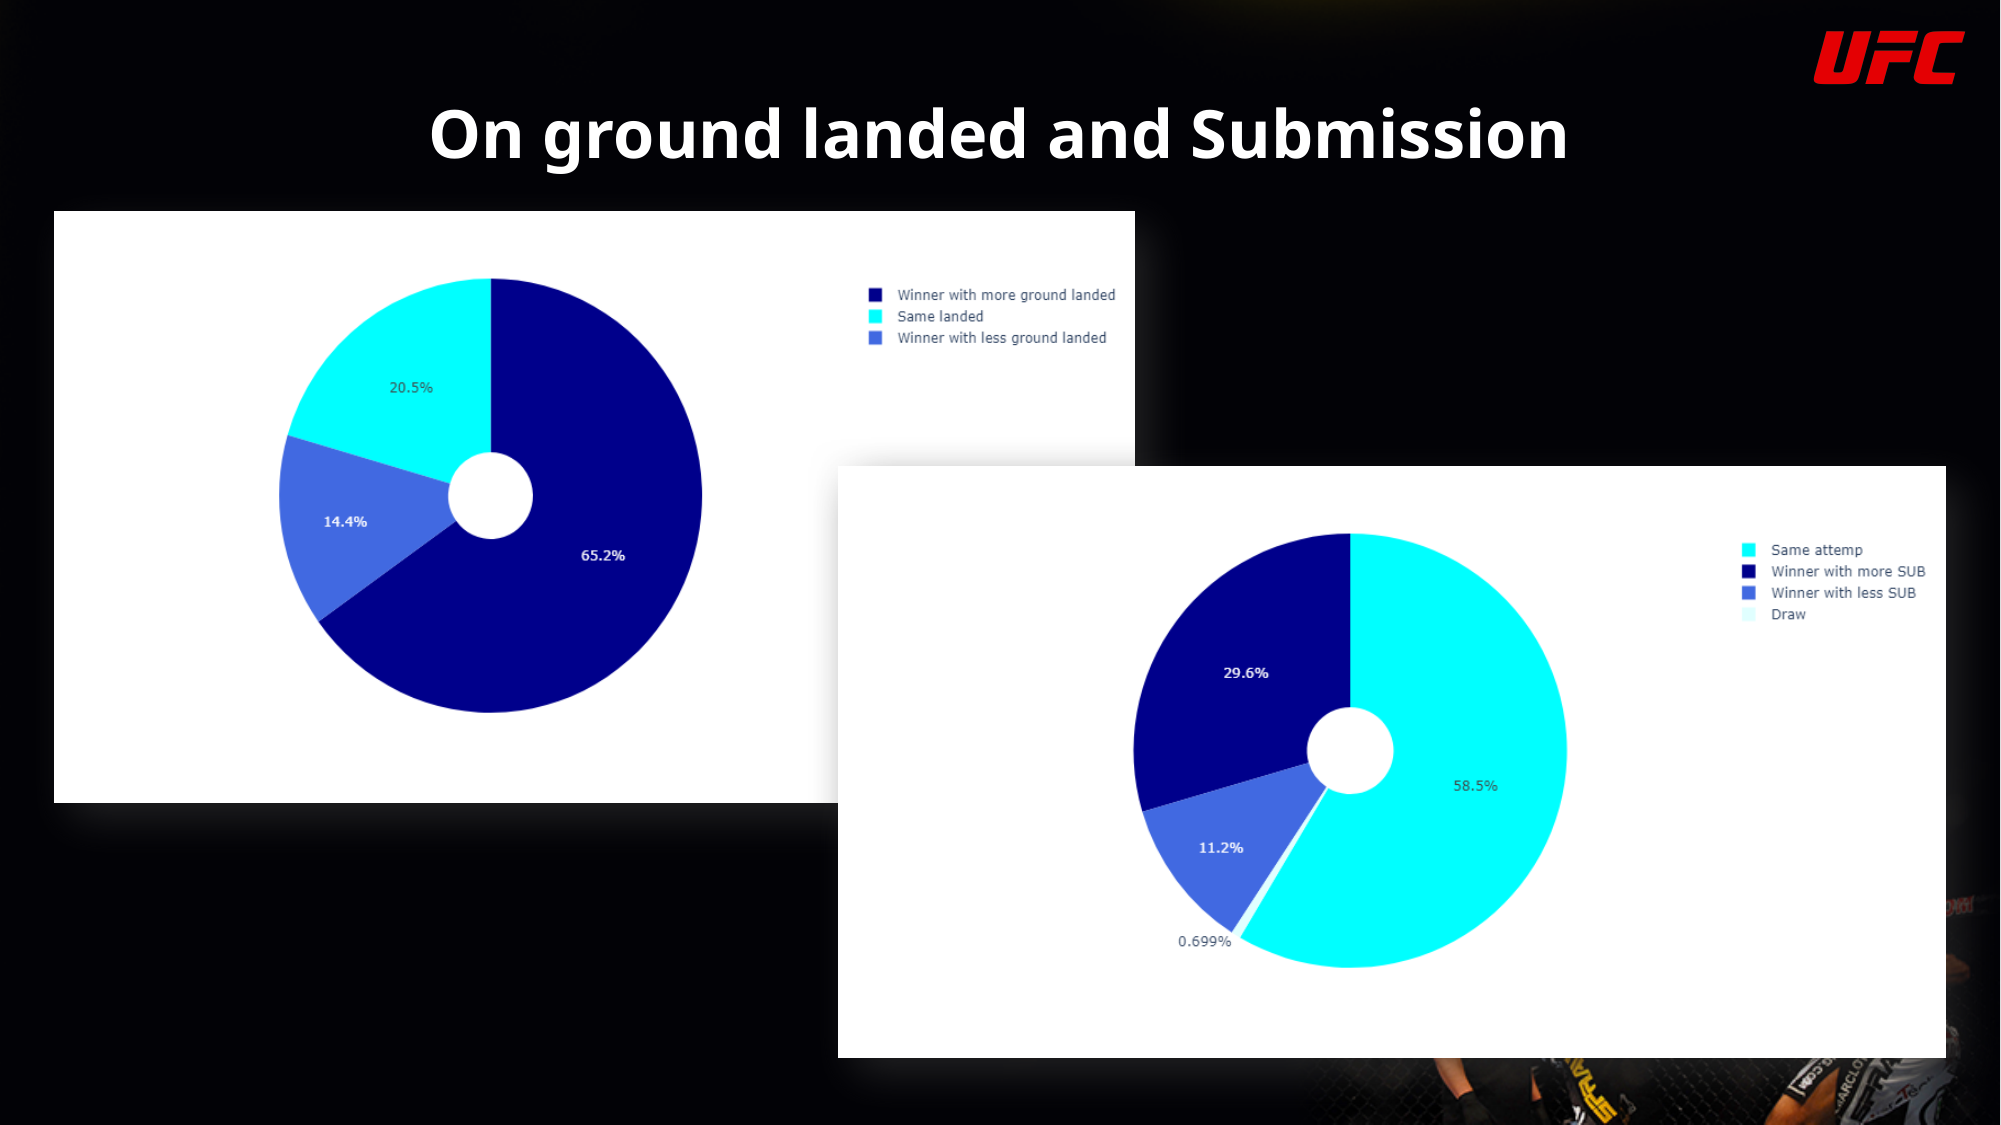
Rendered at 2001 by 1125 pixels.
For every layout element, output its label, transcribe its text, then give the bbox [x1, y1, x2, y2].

picture [0, 0, 2001, 1125]
text_box On ground landed and Submission [310, 26, 1690, 249]
